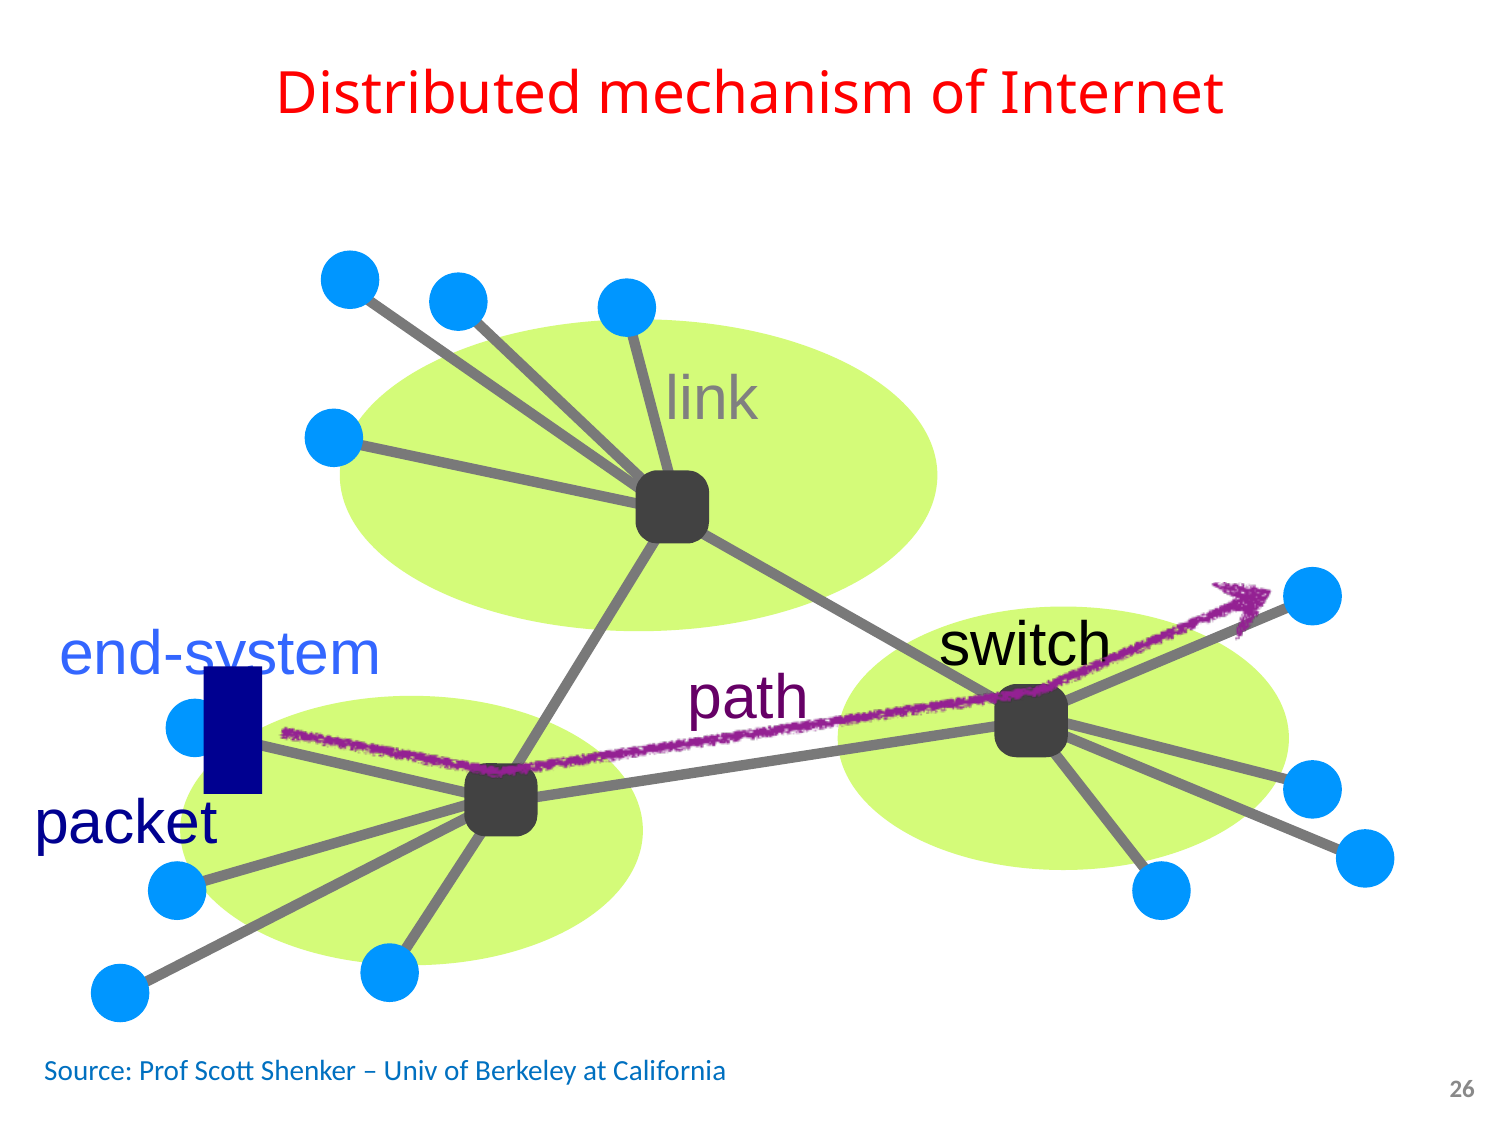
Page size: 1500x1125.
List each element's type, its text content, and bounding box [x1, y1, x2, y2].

text_box [597, 278, 657, 337]
text_box [855, 789, 1272, 871]
text_box [464, 789, 538, 837]
text_box Source: Prof Scott Shenker – Univ of Berkeley at California [29, 1043, 1117, 1094]
text_box link [659, 351, 766, 438]
picture [273, 582, 1281, 781]
text_box [263, 724, 268, 746]
text_box [90, 963, 150, 1023]
text_box [165, 698, 203, 758]
text_box [1283, 760, 1342, 819]
text_box [635, 470, 710, 544]
title Distributed mechanism of Internet [59, 31, 1441, 149]
text_box [147, 862, 207, 921]
text_box [187, 747, 643, 966]
text_box [304, 408, 364, 468]
text_box [320, 250, 380, 310]
text_box [203, 666, 263, 794]
text_box end-system [45, 606, 268, 693]
text_box [339, 319, 938, 581]
text_box [1132, 861, 1191, 921]
text_box [429, 272, 488, 331]
text_box [1285, 566, 1342, 626]
text_box packet [28, 775, 224, 862]
text_box [1335, 829, 1395, 888]
text_box [360, 943, 419, 1003]
